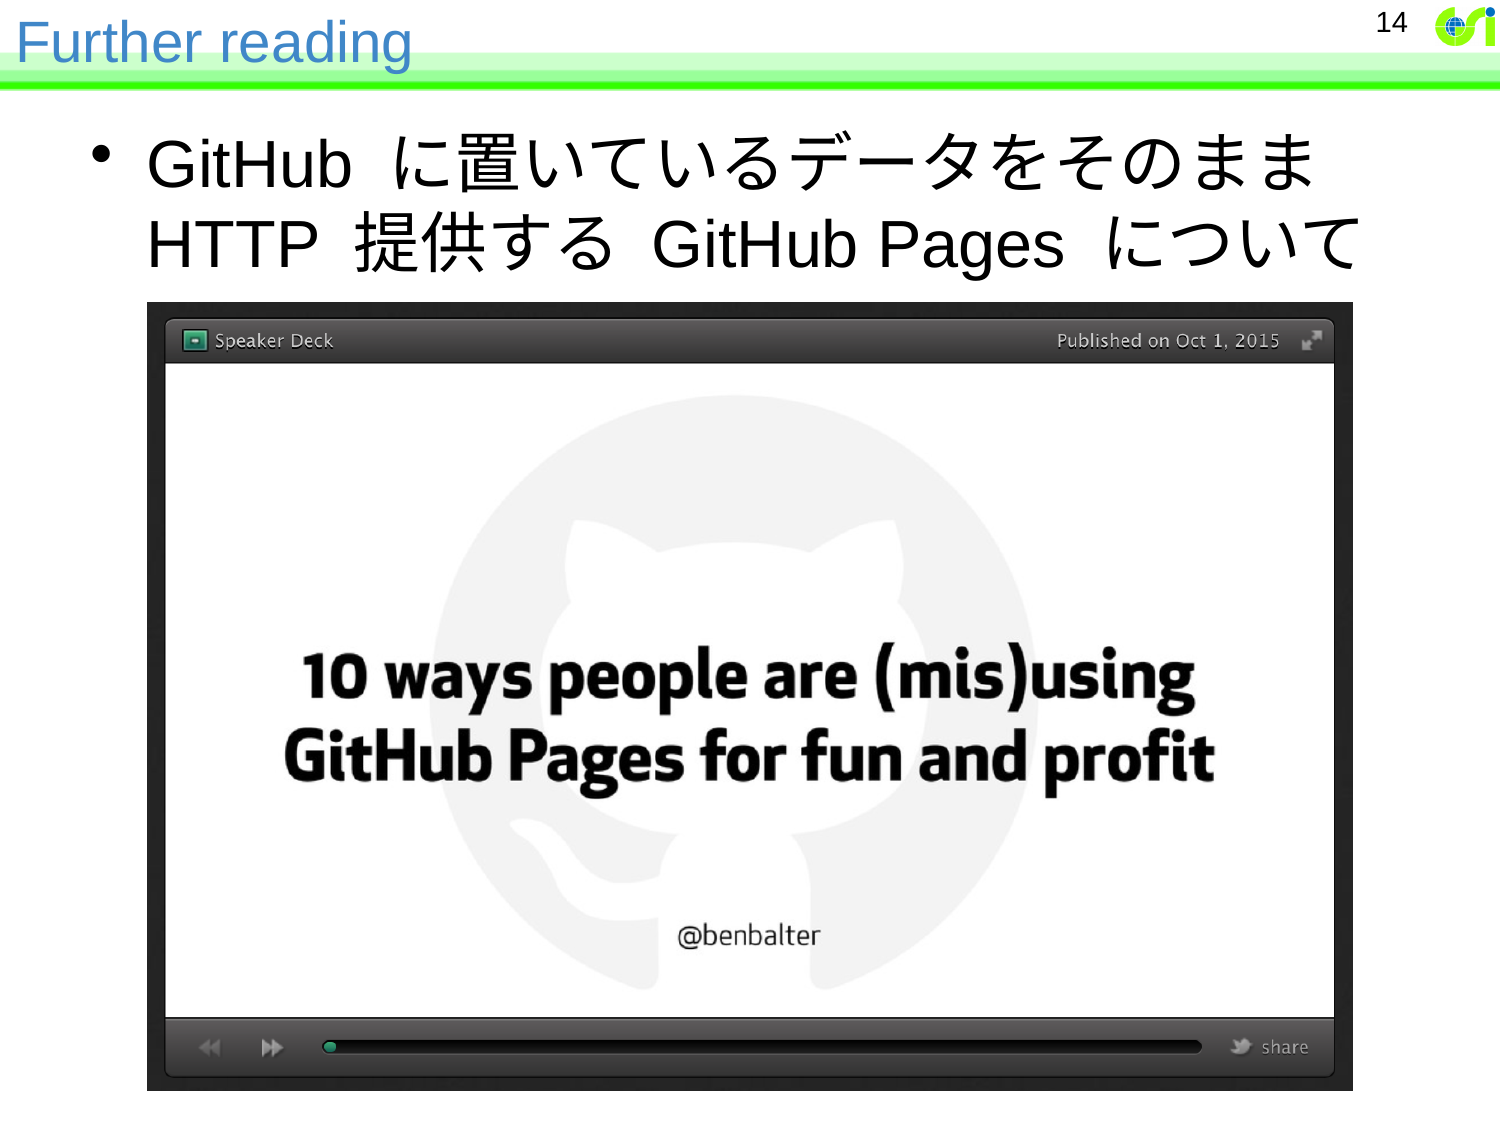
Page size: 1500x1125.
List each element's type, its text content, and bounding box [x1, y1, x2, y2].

picture [147, 302, 1353, 1091]
list GitHub に置いているデータをそのまま HTTP 提供する GitHub Pages について [75, 113, 1425, 303]
picture [0, 0, 1500, 91]
slide_number 14 [1072, 0, 1424, 74]
title Further reading [0, 0, 1152, 79]
